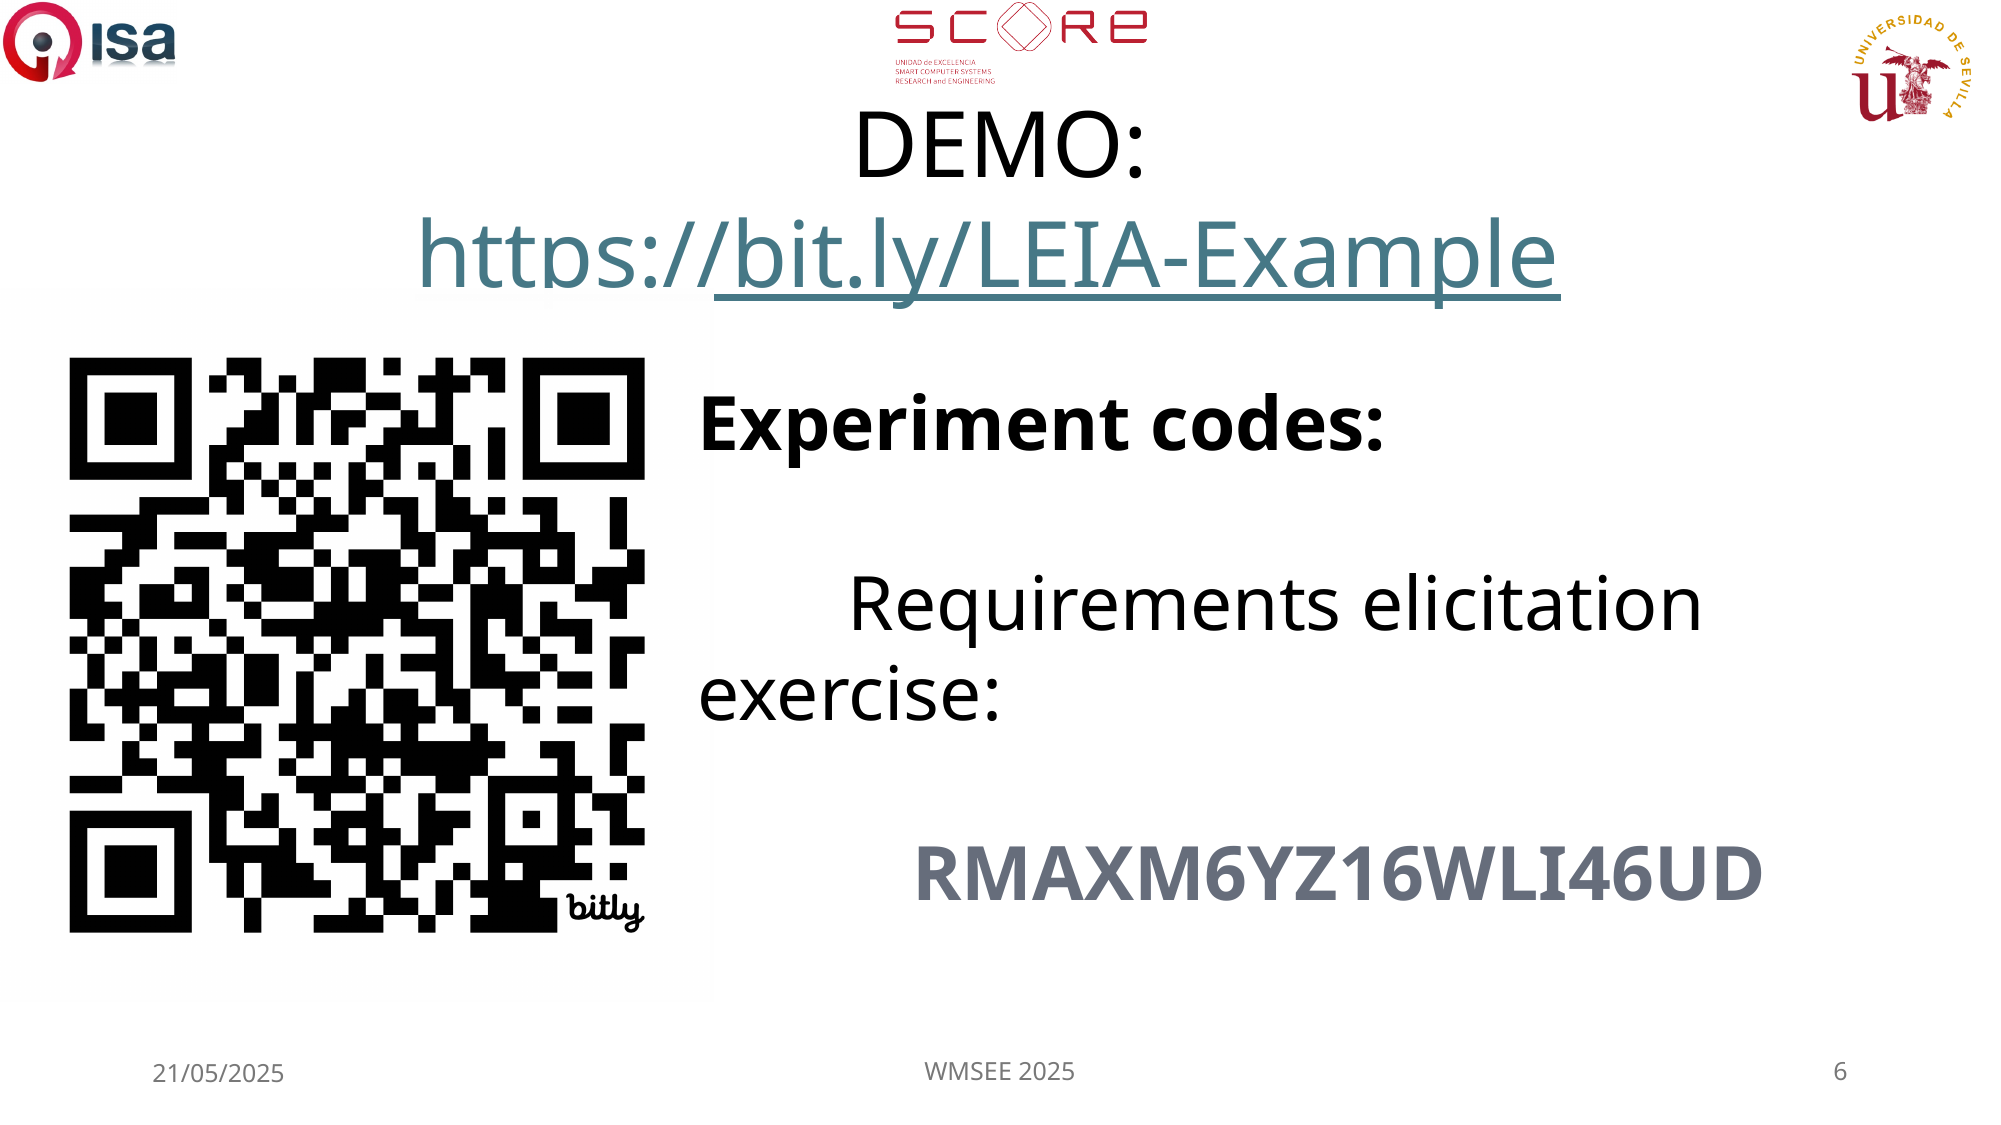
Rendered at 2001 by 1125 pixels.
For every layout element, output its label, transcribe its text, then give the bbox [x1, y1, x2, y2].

picture [0, 0, 177, 84]
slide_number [137, 1042, 588, 1103]
text_box Experiment codes: Requirements elicitation exercise: RMAXM6YZ16WLI46UD [715, 368, 1971, 923]
title DEMO: https://bit.ly/LEIA-Example [137, 95, 1863, 313]
picture [879, 0, 1163, 95]
footer WMSEE 2025 [662, 1042, 1338, 1103]
picture [1835, 0, 1991, 138]
slide_number 6 [1412, 1042, 1863, 1103]
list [0, 287, 715, 1003]
